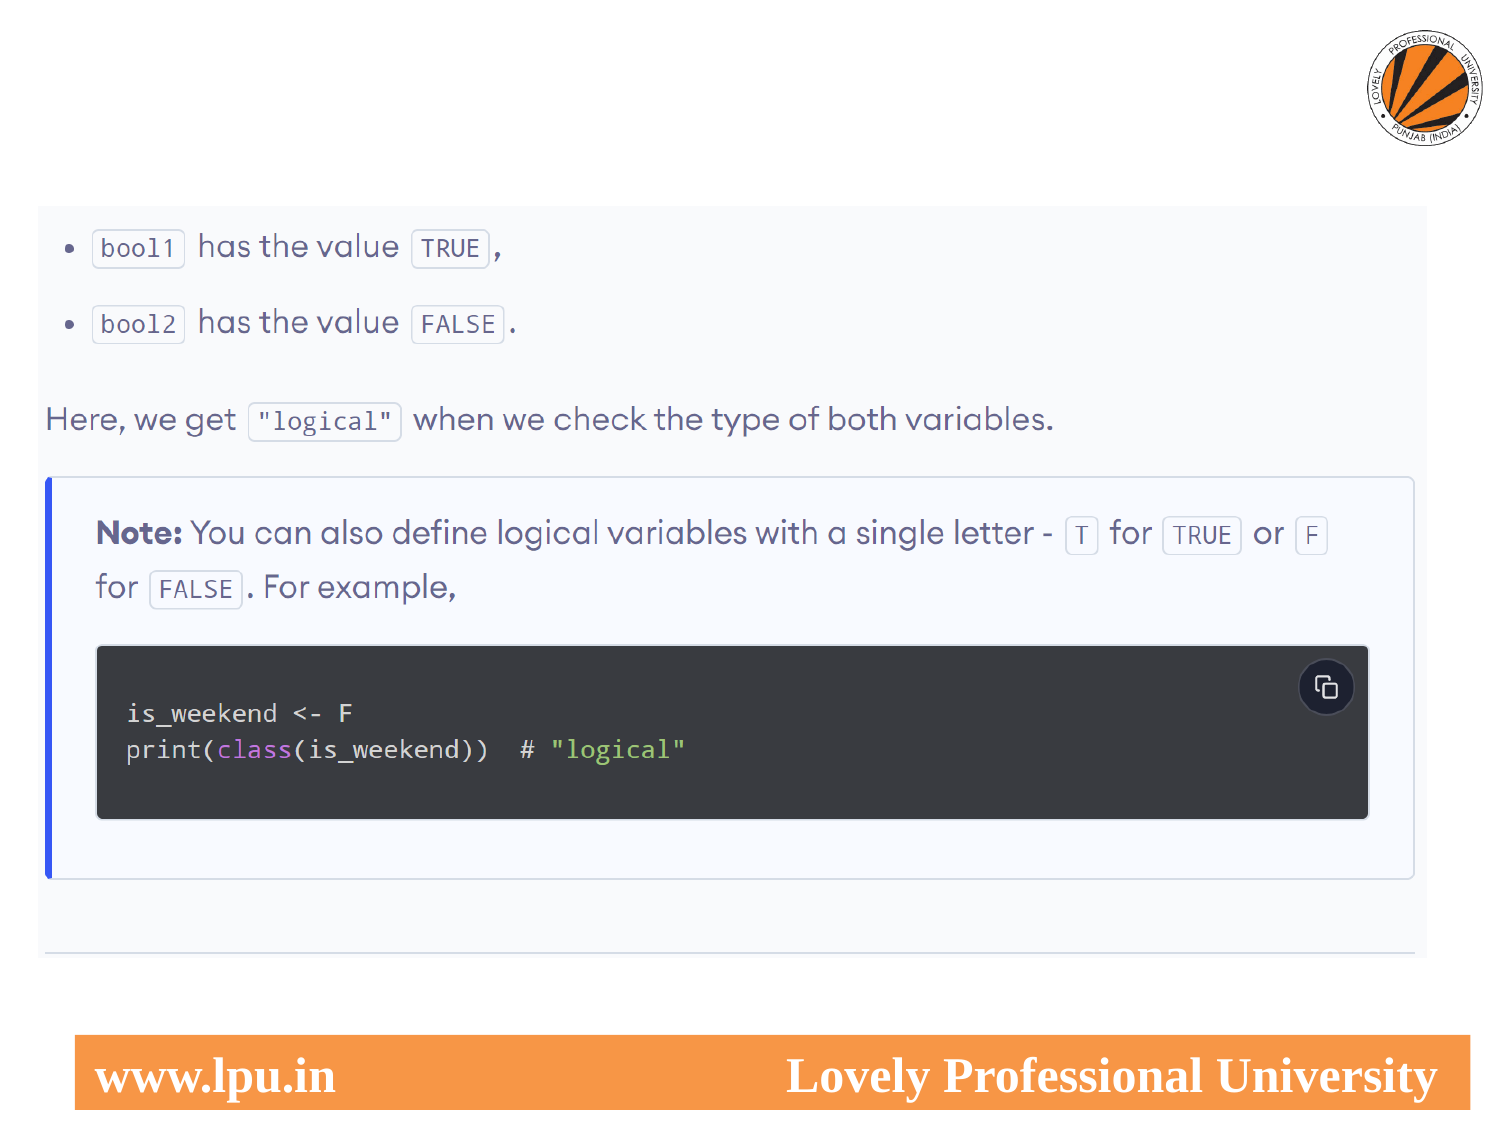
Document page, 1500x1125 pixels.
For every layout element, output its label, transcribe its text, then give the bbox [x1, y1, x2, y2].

picture [1366, 30, 1483, 147]
picture [37, 206, 1427, 959]
text_box www.lpu.in Lovely Professional University [74, 1034, 1471, 1110]
